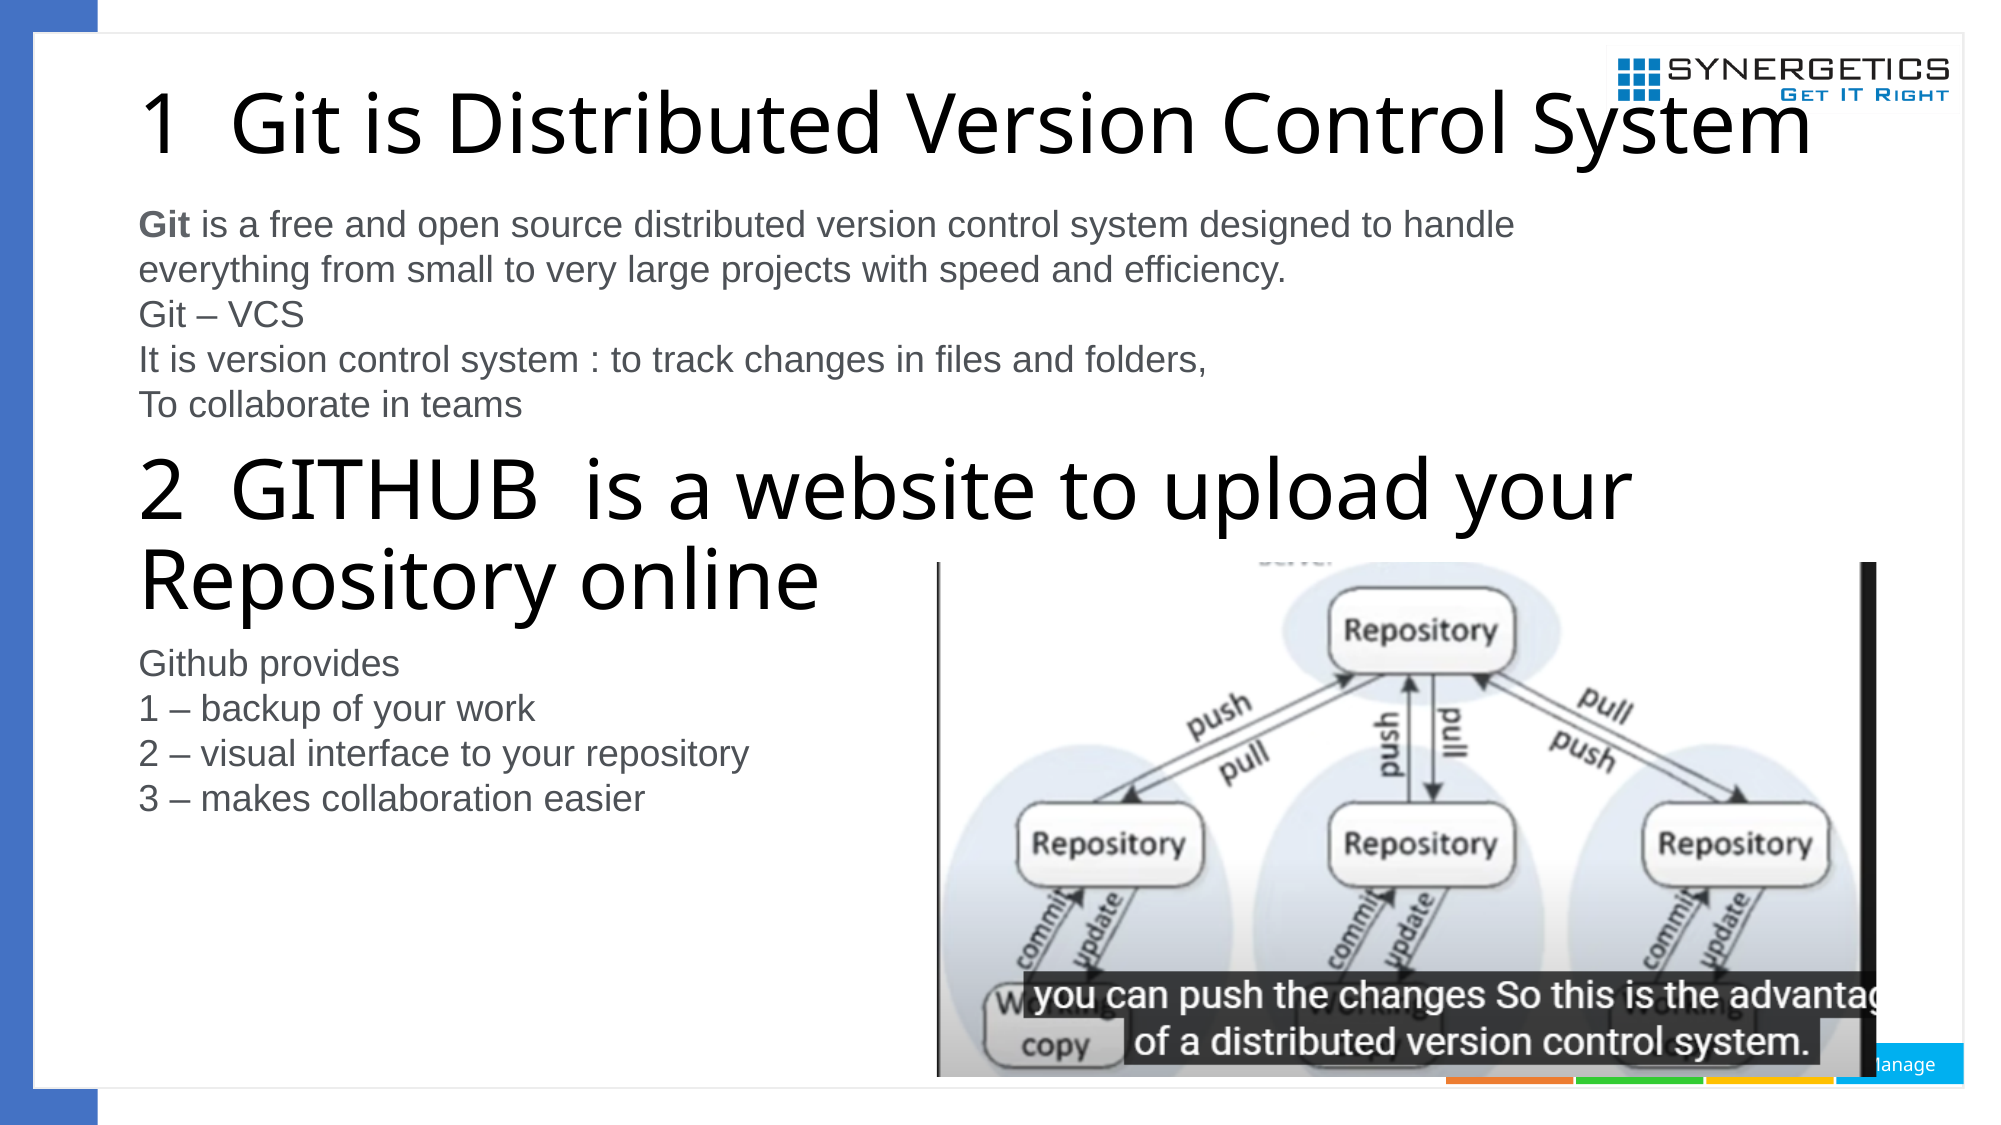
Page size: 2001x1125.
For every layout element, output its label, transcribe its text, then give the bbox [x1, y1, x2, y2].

text_box 2 GITHUB is a website to upload your Repository online [123, 439, 1987, 563]
picture [1606, 45, 1960, 114]
text_box Git is a free and open source distributed version control system designed to handle everything from small to very large projects with speed and efficiency. Git – VCS It is version control system : to track changes in files and folders, To collaborate in teams [123, 192, 1542, 439]
picture [936, 562, 1878, 1078]
text_box Github provides 1 – backup of your work 2 – visual interface to your repository 3 – makes collaboration easier [123, 631, 936, 826]
text_box 1 Git is Distributed Version Control System [123, 73, 1849, 168]
